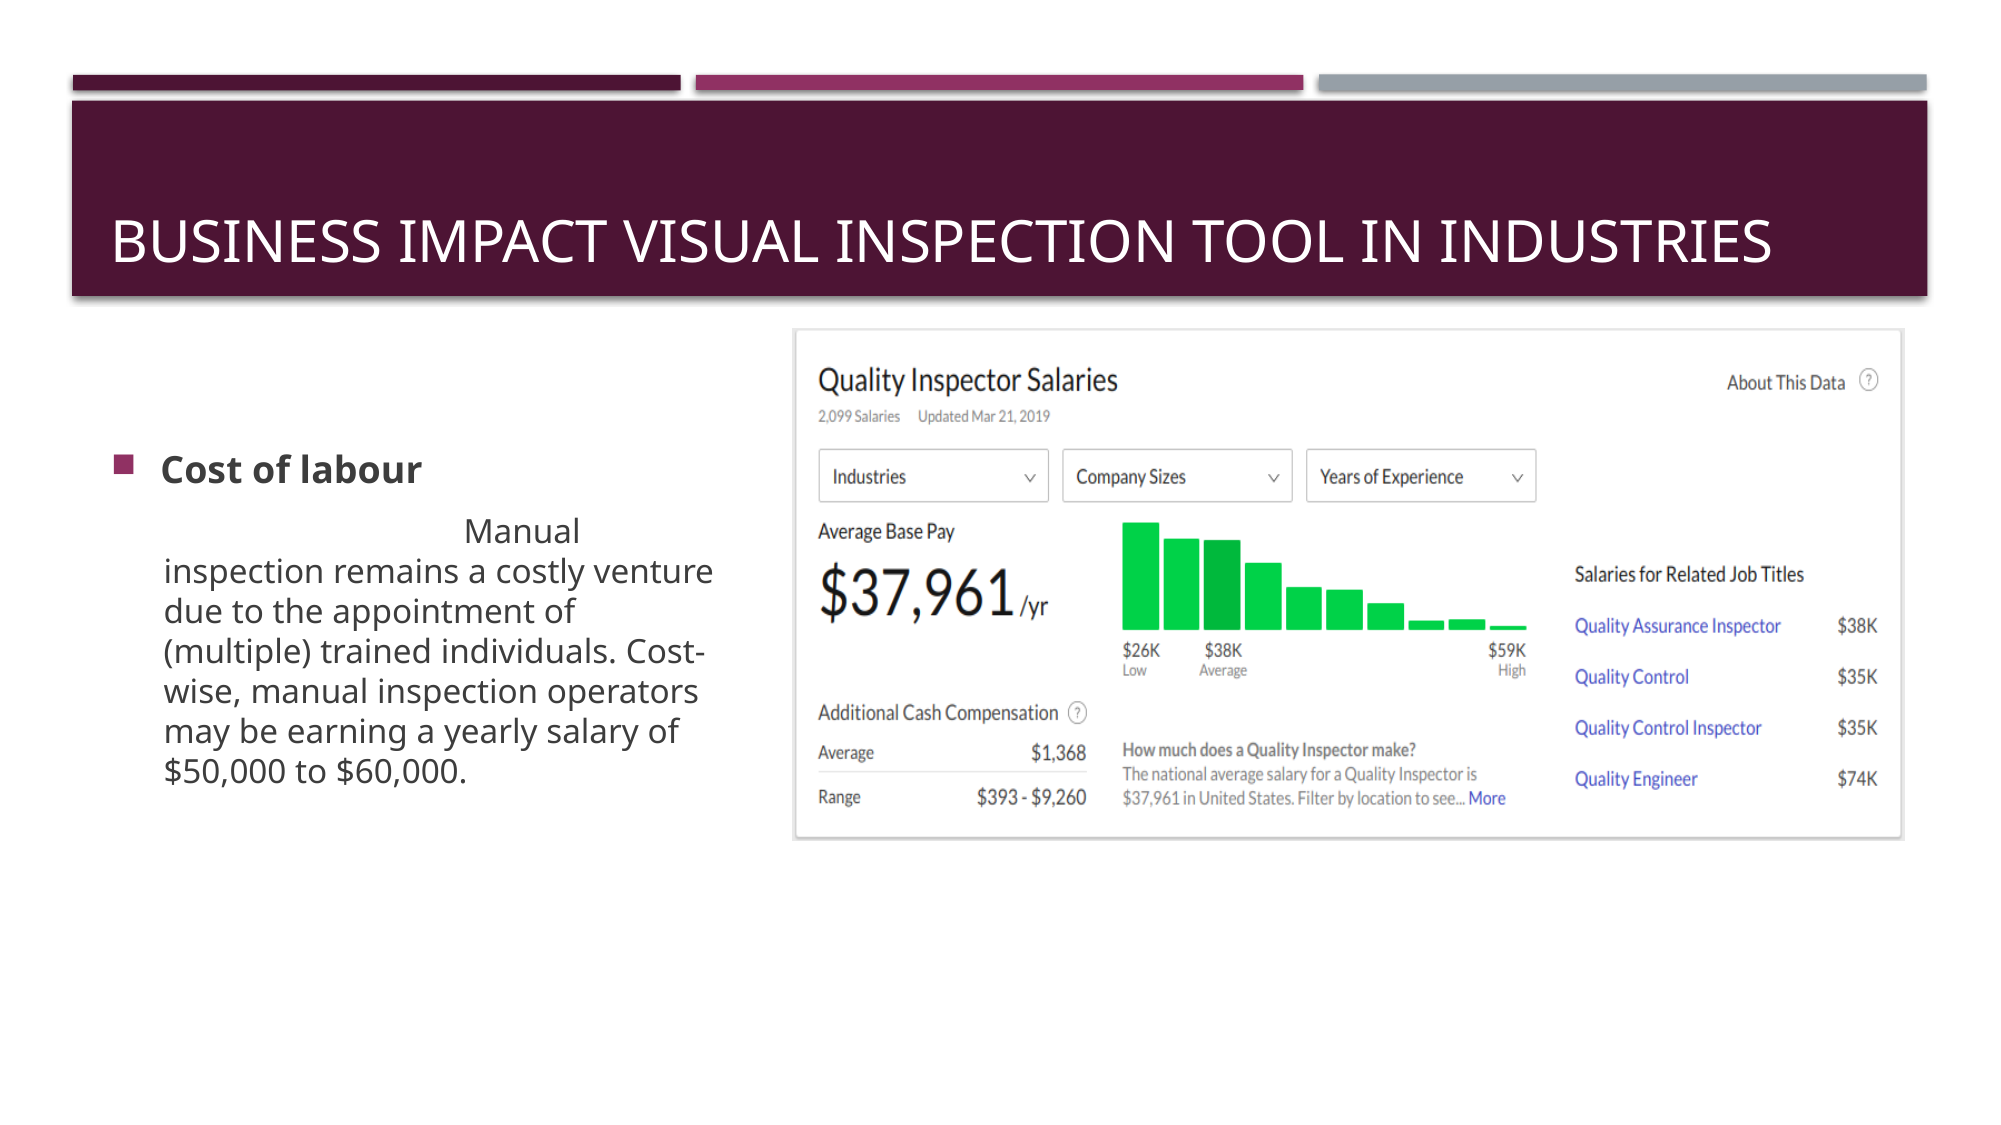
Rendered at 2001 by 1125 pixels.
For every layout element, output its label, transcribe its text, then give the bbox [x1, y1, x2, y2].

list Cost of labour Manual inspection remains a costly venture due to the appointment of (multiple) trained individuals. Cost-wise, manual inspection operators may be earning a yearly salary of $50,000 to $60,000. [95, 396, 746, 841]
picture [791, 327, 1906, 841]
title Business impact visual inspection tool in industries [95, 115, 1905, 282]
